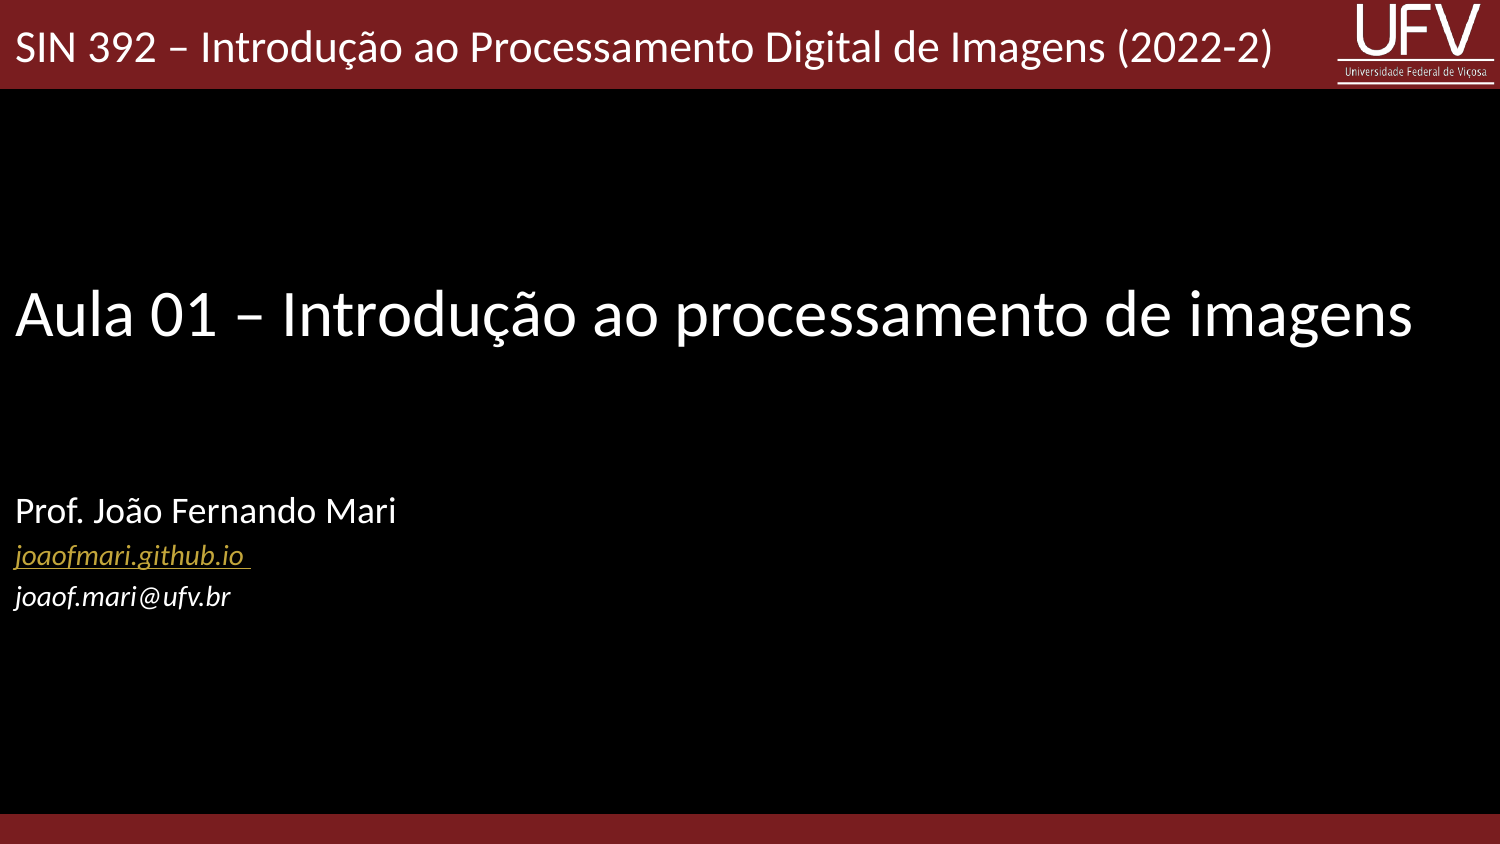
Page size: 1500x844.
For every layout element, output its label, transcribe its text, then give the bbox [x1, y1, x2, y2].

subtitle Prof. João Fernando Mari joaofmari.github.io joaof.mari@ufv.br [0, 478, 1500, 694]
title Aula 01 – Introdução ao processamento de imagens [0, 262, 1500, 443]
text_box SIN 392 – Introdução ao Processamento Digital de Imagens (2022-2) [0, 0, 1500, 89]
